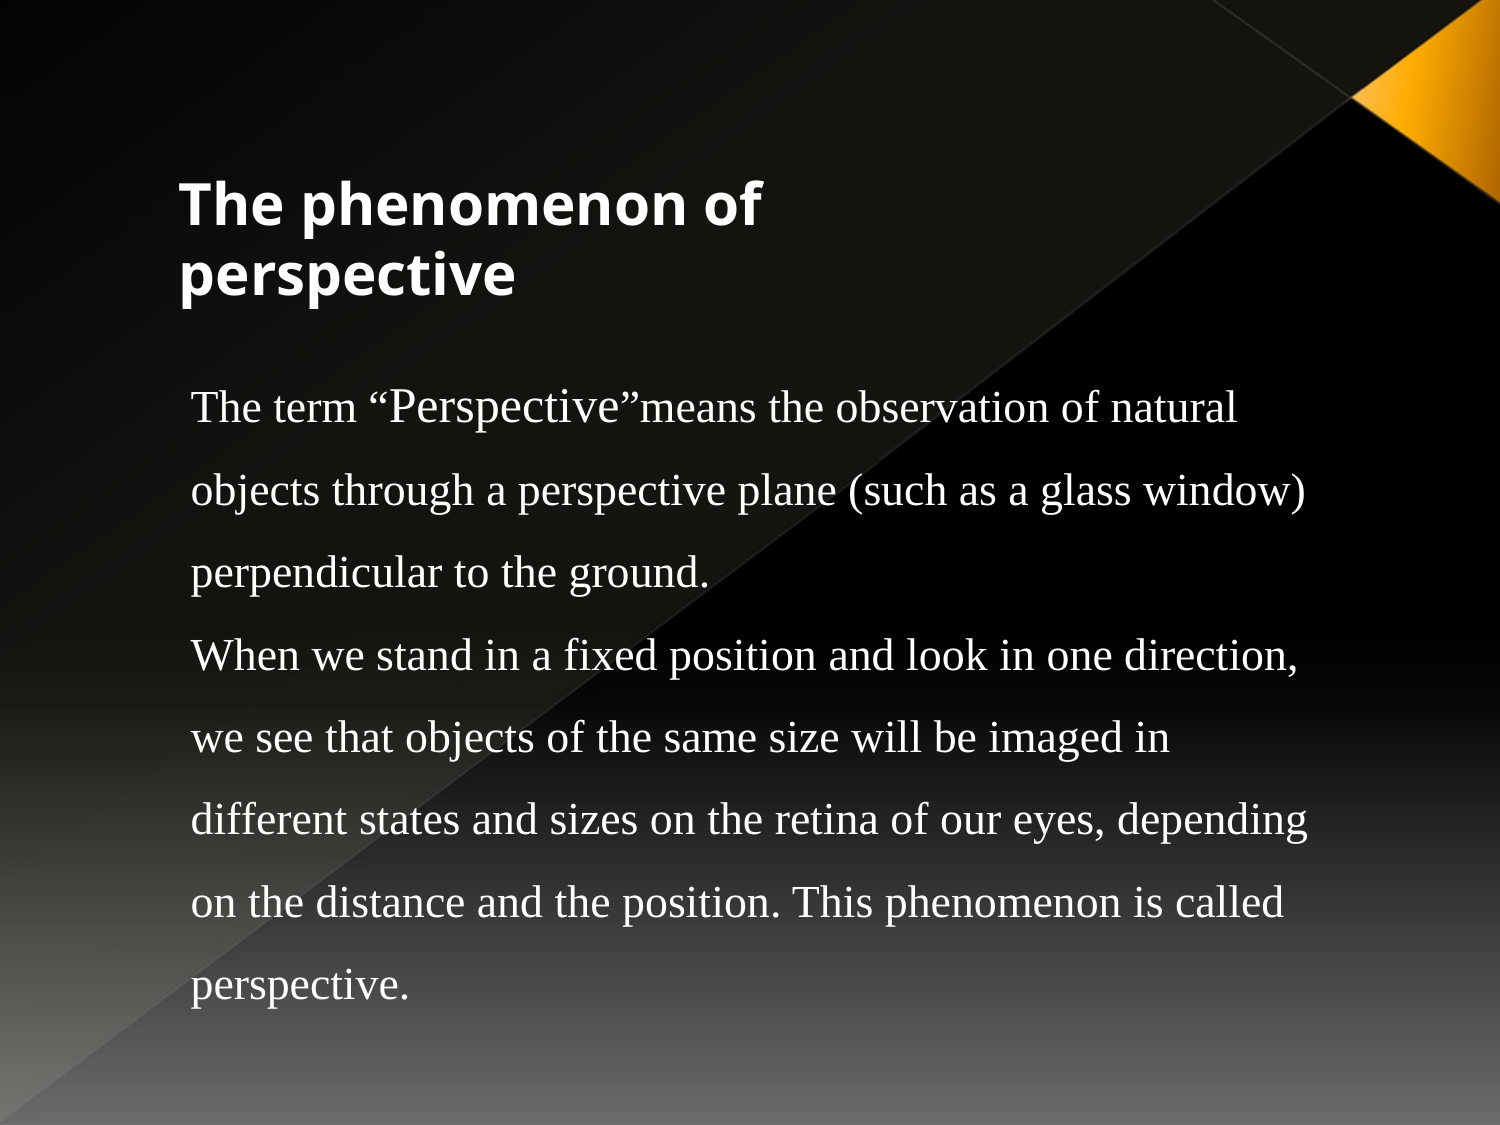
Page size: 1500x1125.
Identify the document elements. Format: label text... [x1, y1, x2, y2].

text_box The term “Perspective”means the observation of natural objects through a perspective plane (such as a glass window) perpendicular to the ground. When we stand in a fixed position and look in one direction, we see that objects of the same size will be imaged in different states and sizes on the retina of our eyes, depending on the distance and the position. This phenomenon is called perspective. [175, 274, 1325, 1125]
picture [0, 1, 1500, 1125]
text_box The phenomenon of perspective [164, 159, 1114, 385]
